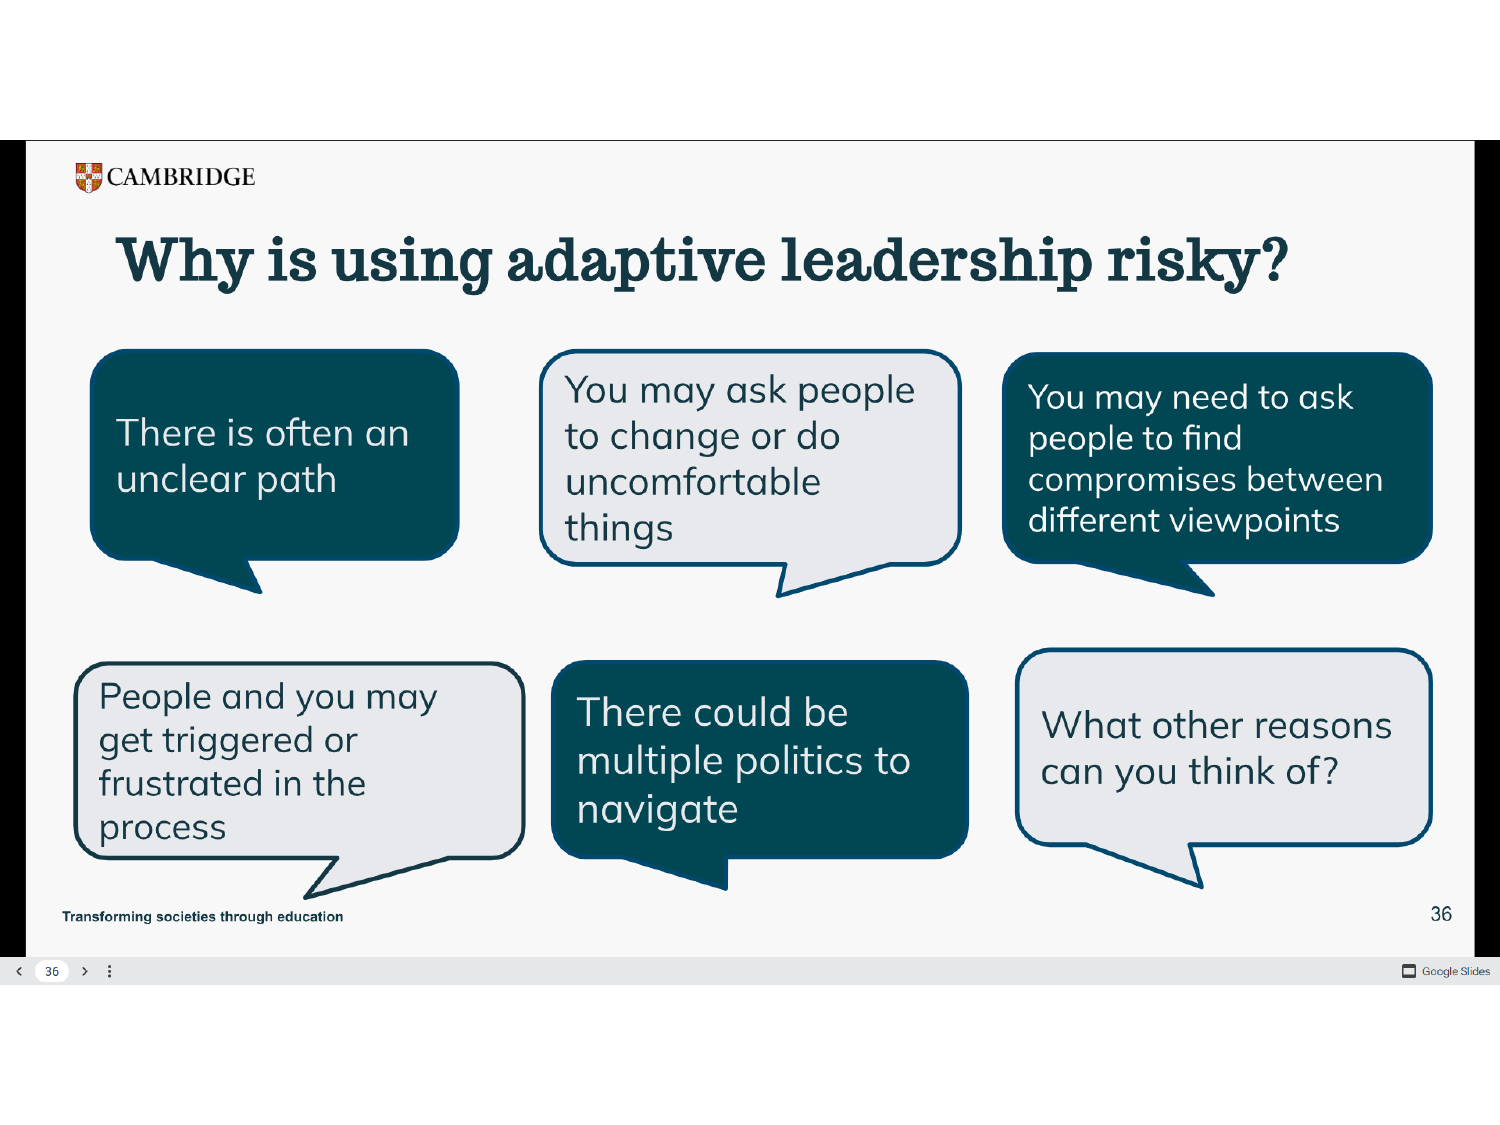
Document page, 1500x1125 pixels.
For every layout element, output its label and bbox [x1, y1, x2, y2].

picture [0, 140, 1500, 985]
